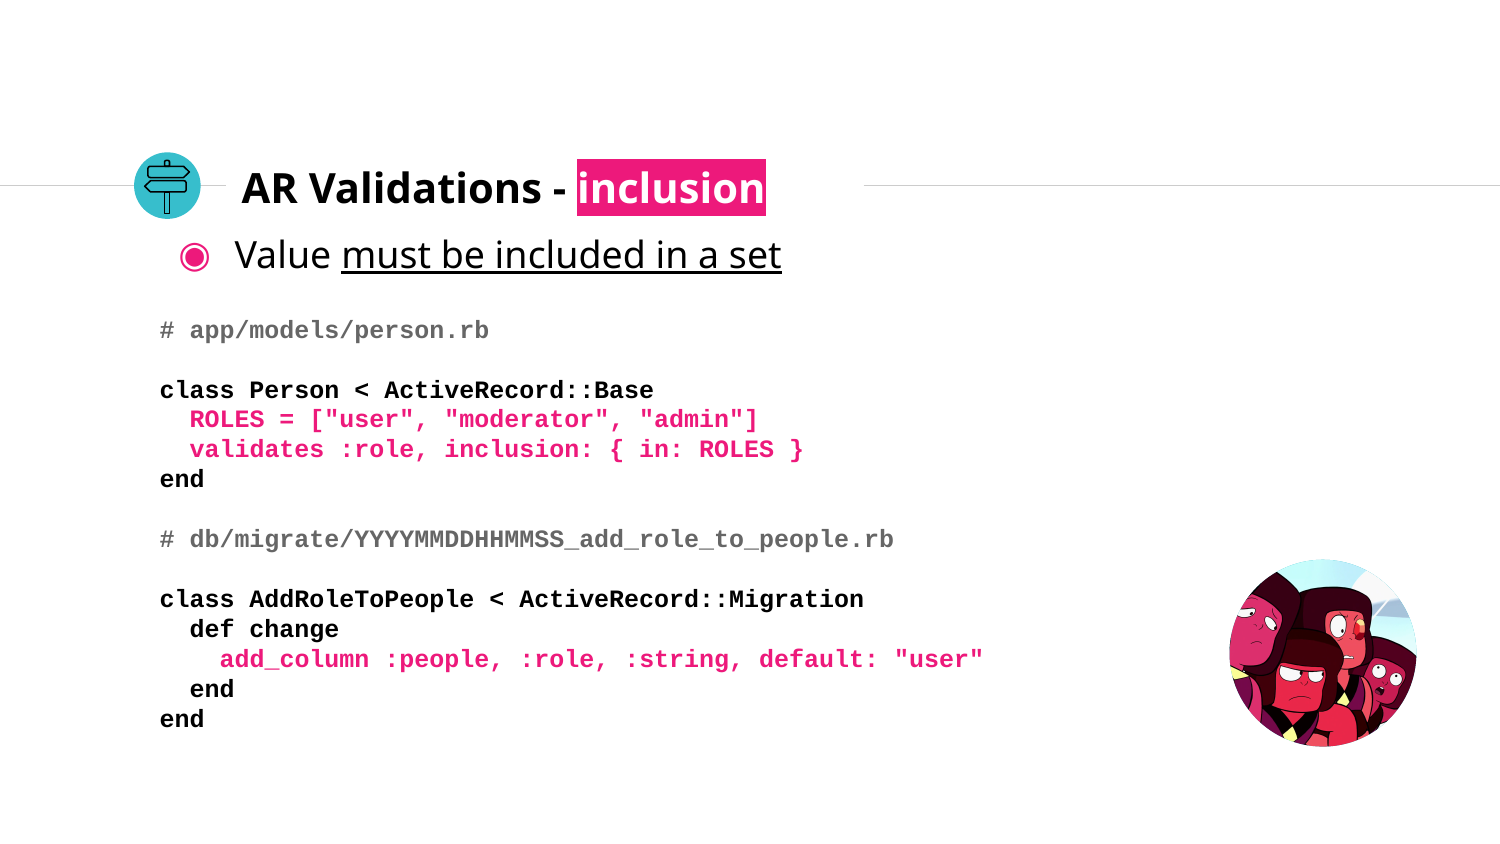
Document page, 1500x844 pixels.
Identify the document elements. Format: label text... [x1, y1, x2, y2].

title AR Validations - inclusion [226, 151, 863, 223]
picture [1229, 559, 1417, 747]
list Value must be included in a set [144, 215, 1417, 386]
text_box # app/models/person.rb class Person < ActiveRecord::Base ROLES = ["user", "moderator", "admin"] validates :role, inclusion: { in: ROLES } end # db/migrate/YYYYMMDDHHMMSS_add_role_to_people.rb class AddRoleToPeople < ActiveRecord::Migration def change add_column :people, :role, :string, default: "user" end end [144, 298, 1361, 496]
text_box [164, 496, 895, 695]
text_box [144, 160, 190, 214]
